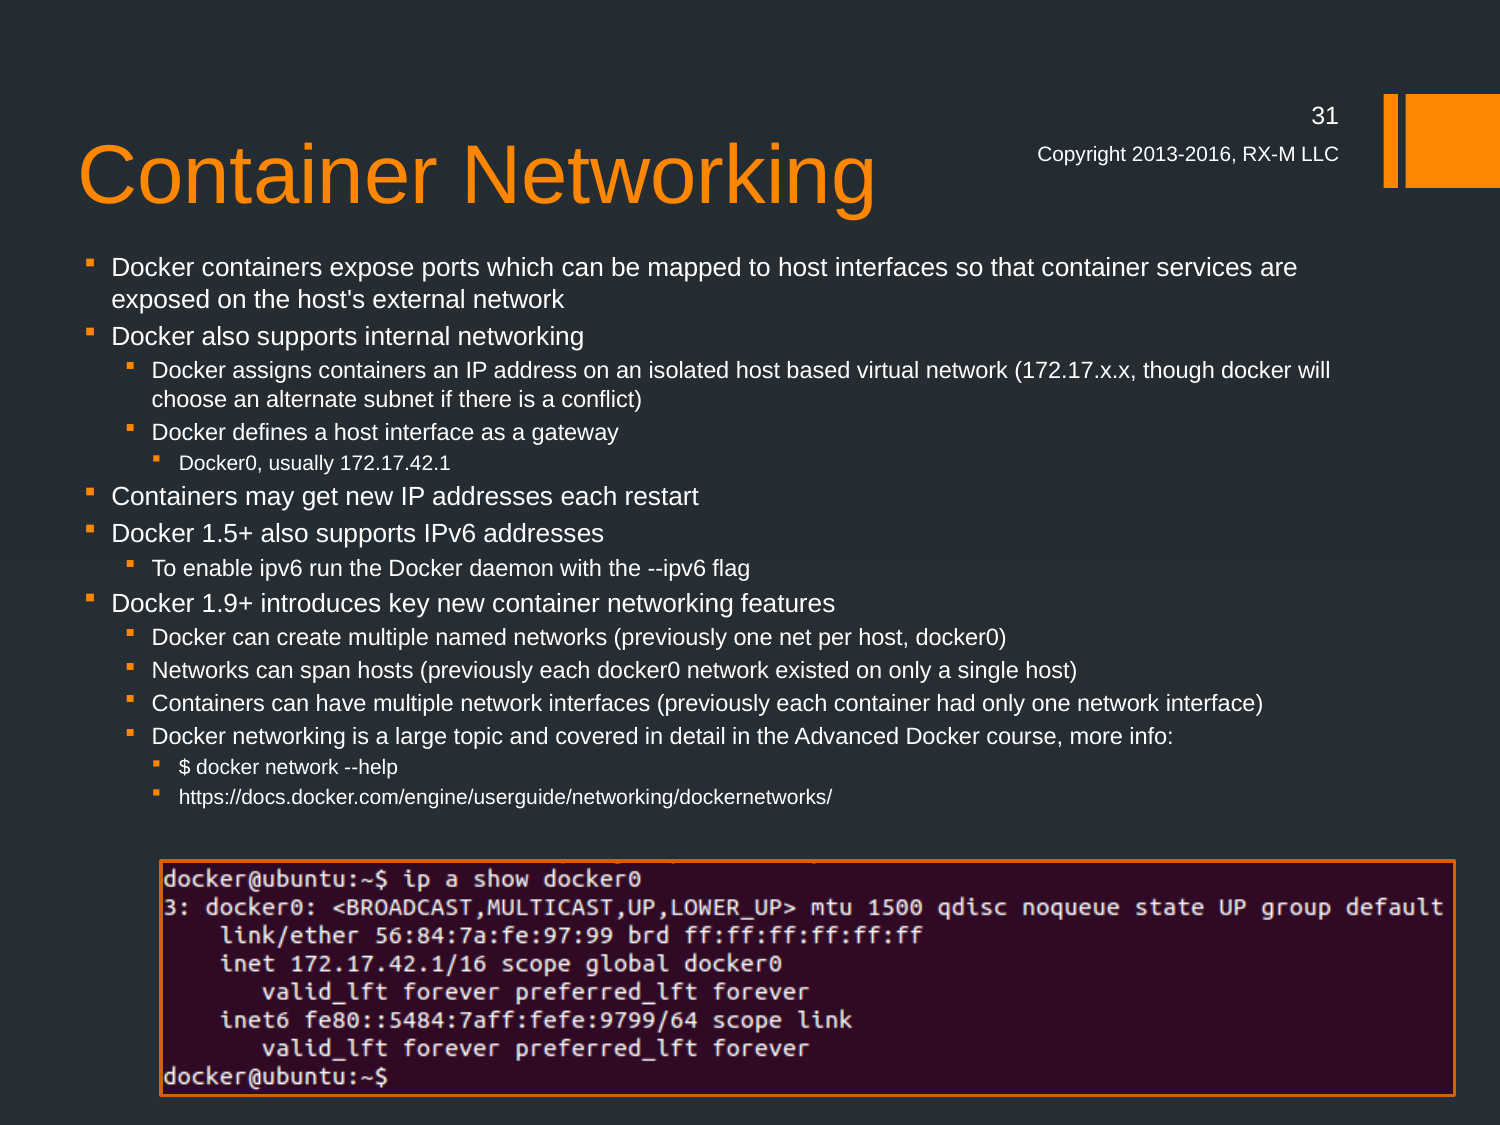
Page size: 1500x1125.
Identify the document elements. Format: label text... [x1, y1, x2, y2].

slide_number 31 [1199, 90, 1355, 140]
footer Copyright 2013-2016, RX-M LLC [985, 140, 1355, 190]
picture [161, 861, 1454, 1095]
list Docker containers expose ports which can be mapped to host interfaces so that container services are exposed on the host's external network Docker also supports internal networking Docker assigns containers an IP address on an isolated host based virtual network (172.17.x.x, though docker will choose an alternate subnet if there is a conflict) Docker defines a host interface as a gateway Docker0, usually 172.17.42.1 Containers may get new IP addresses each restart Docker 1.5+ also supports IPv6 addresses To enable ipv6 run the Docker daemon with the --ipv6 flag Docker 1.9+ introduces key new container networking features Docker can create multiple named networks (previously one net per host, docker0) Networks can span hosts (previously each docker0 network existed on only a single host) Containers can have multiple network interfaces (previously each container had only one network interface) Docker networking is a large topic and covered in detail in the Advanced Docker course, more info: $ docker network --help https://docs.docker.com/engine/userguide/networking/dockernetworks/ [62, 243, 1413, 820]
title Container Networking [62, 38, 1263, 228]
